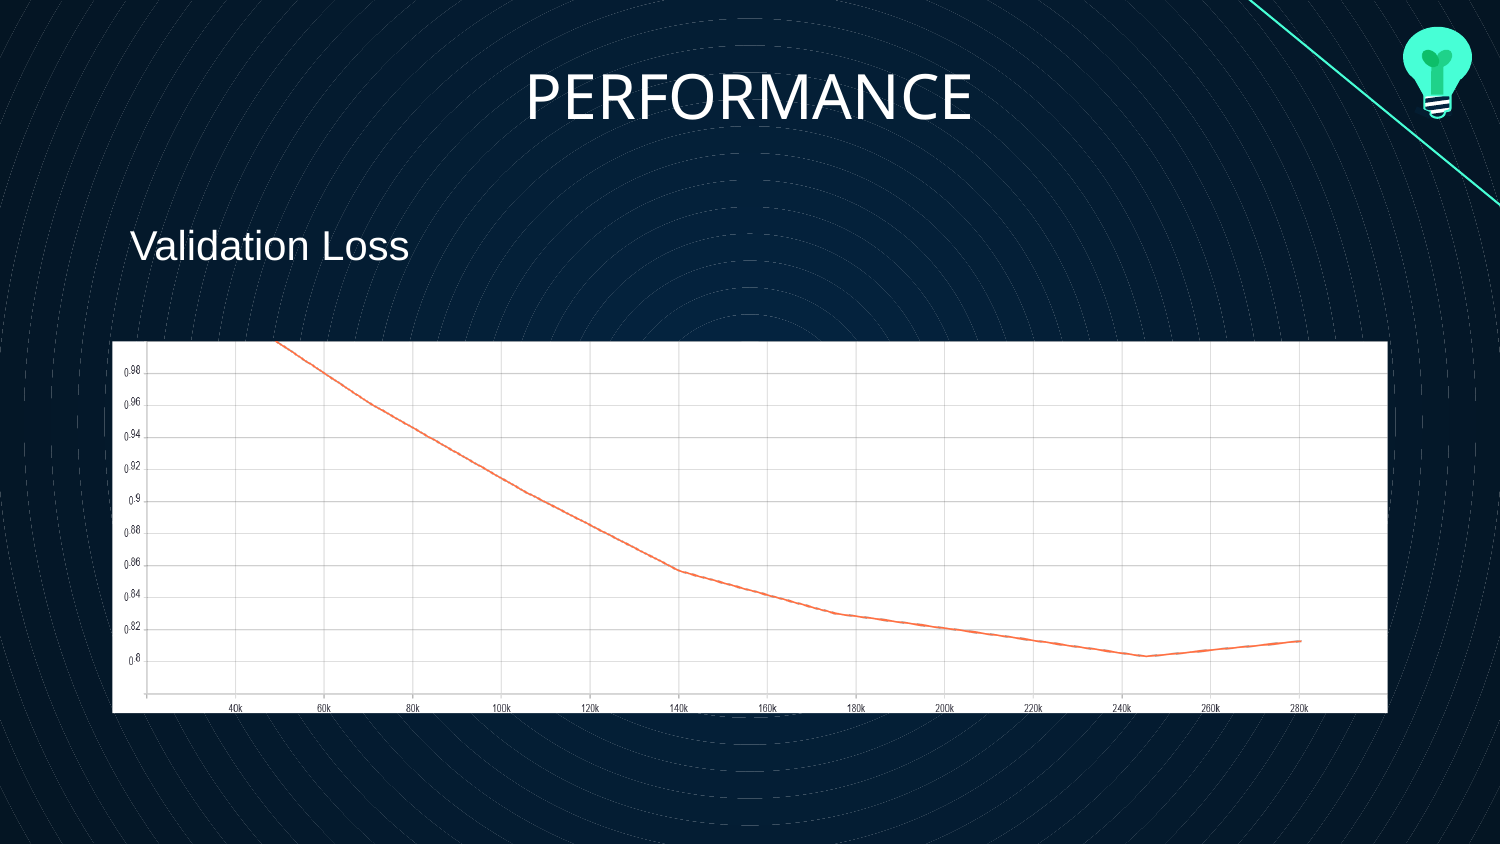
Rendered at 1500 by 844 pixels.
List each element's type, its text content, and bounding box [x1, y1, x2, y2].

text_box Validation Loss [115, 211, 426, 277]
title PERFORMANCE [51, 54, 1425, 148]
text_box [1404, 28, 1471, 119]
text_box [1246, 0, 1500, 208]
picture [111, 341, 1389, 714]
